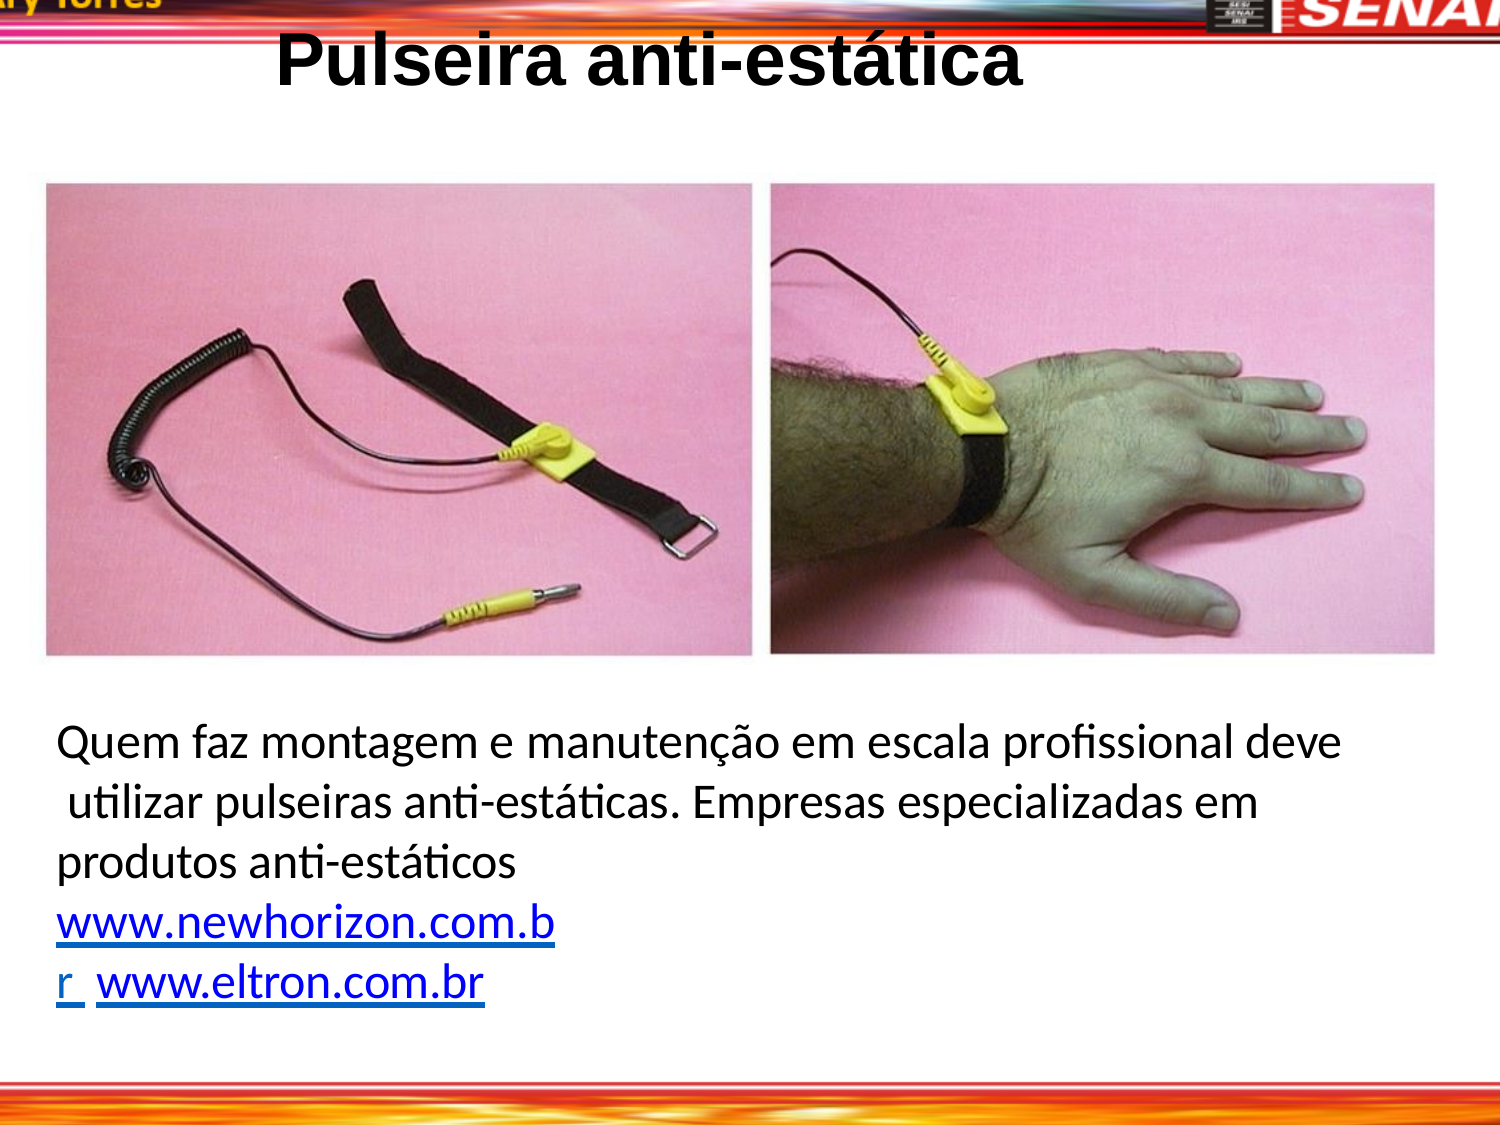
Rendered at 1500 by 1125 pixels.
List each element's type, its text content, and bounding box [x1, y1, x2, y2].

picture [0, 0, 1500, 1125]
title Pulseira anti-estática [273, 8, 1028, 171]
text_box Quem faz montagem e manutenção em escala profissional deve utilizar pulseiras anti-estáticas. Empresas especializadas em produtos anti-estáticos www.newhorizon.com.br www.eltron.com.br [54, 706, 1353, 1009]
